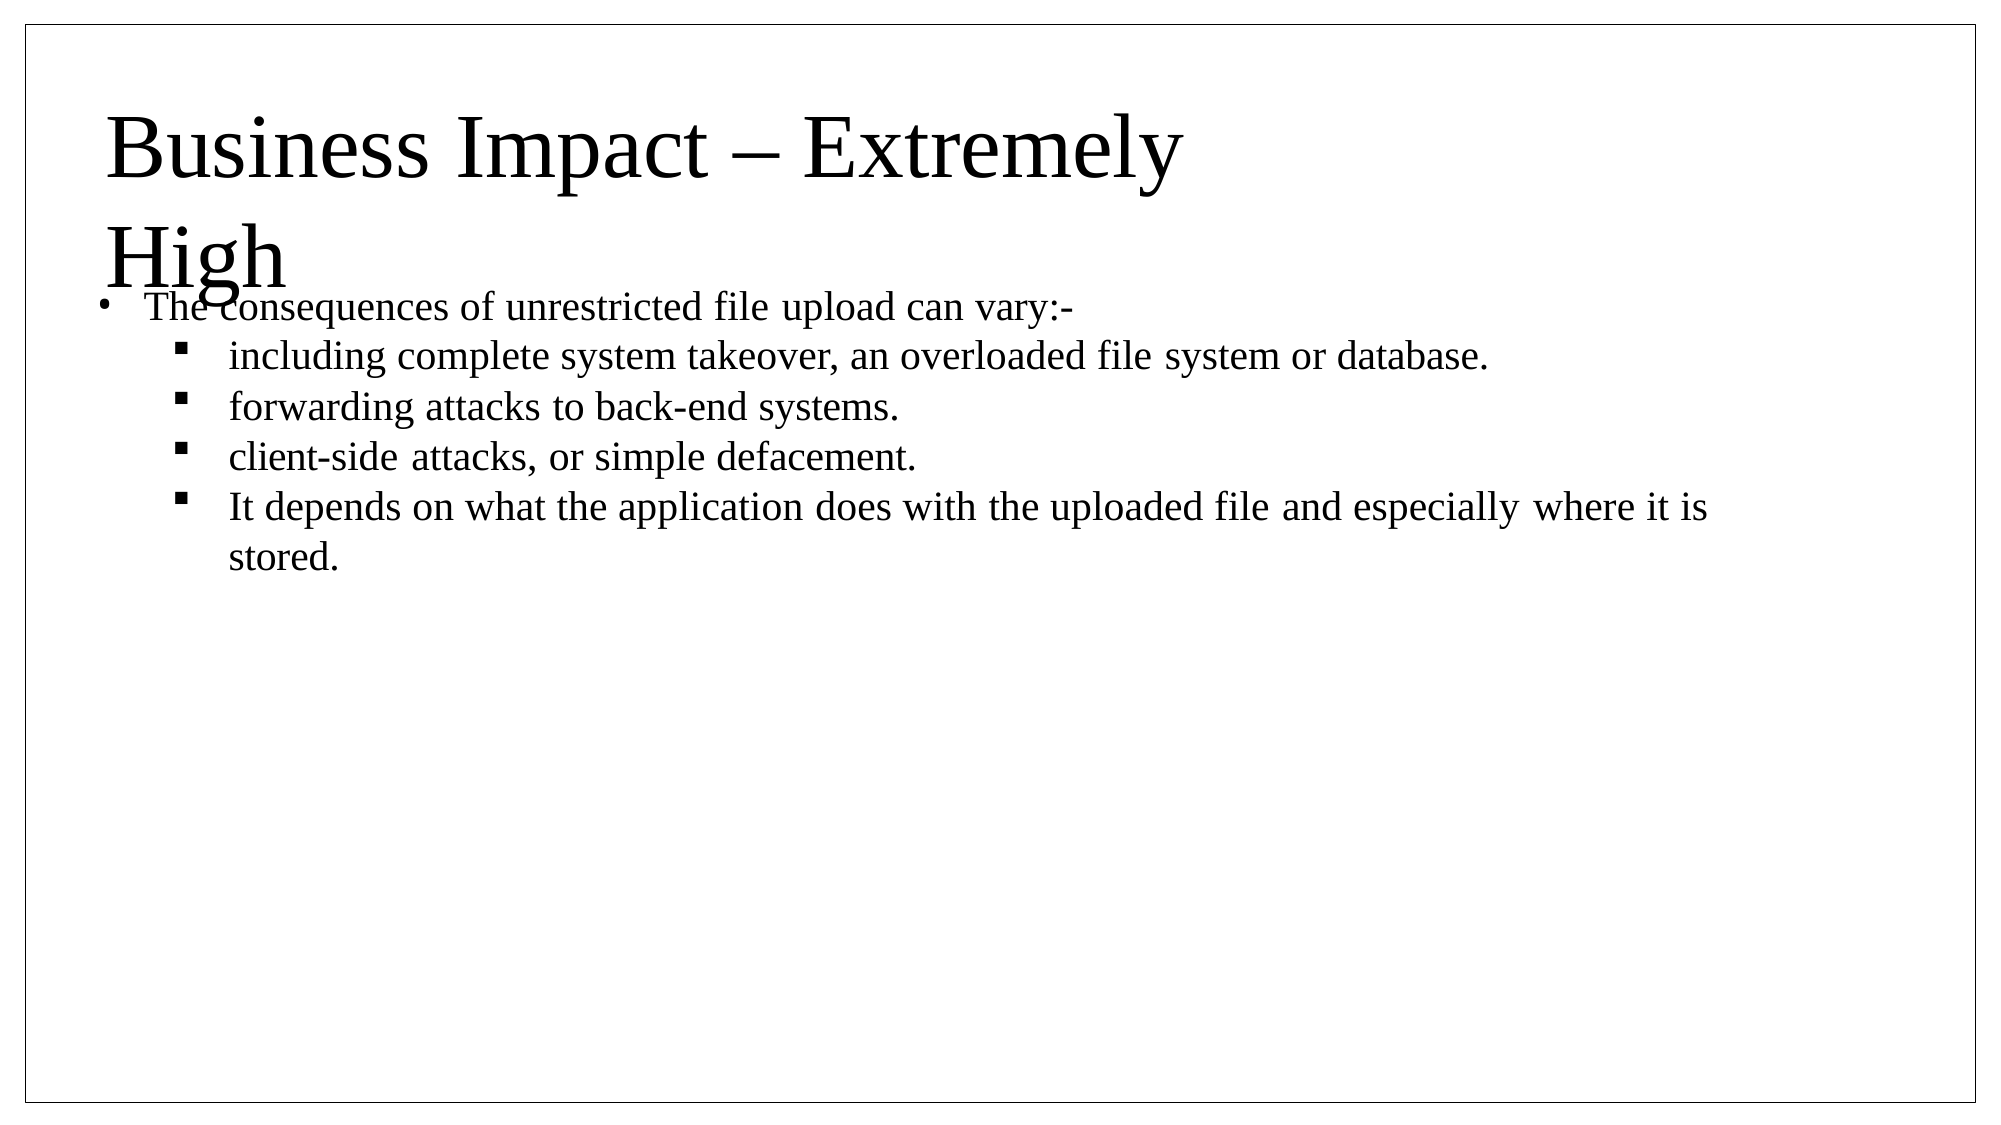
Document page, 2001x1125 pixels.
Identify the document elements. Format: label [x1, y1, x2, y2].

text_box [25, 24, 1976, 1103]
